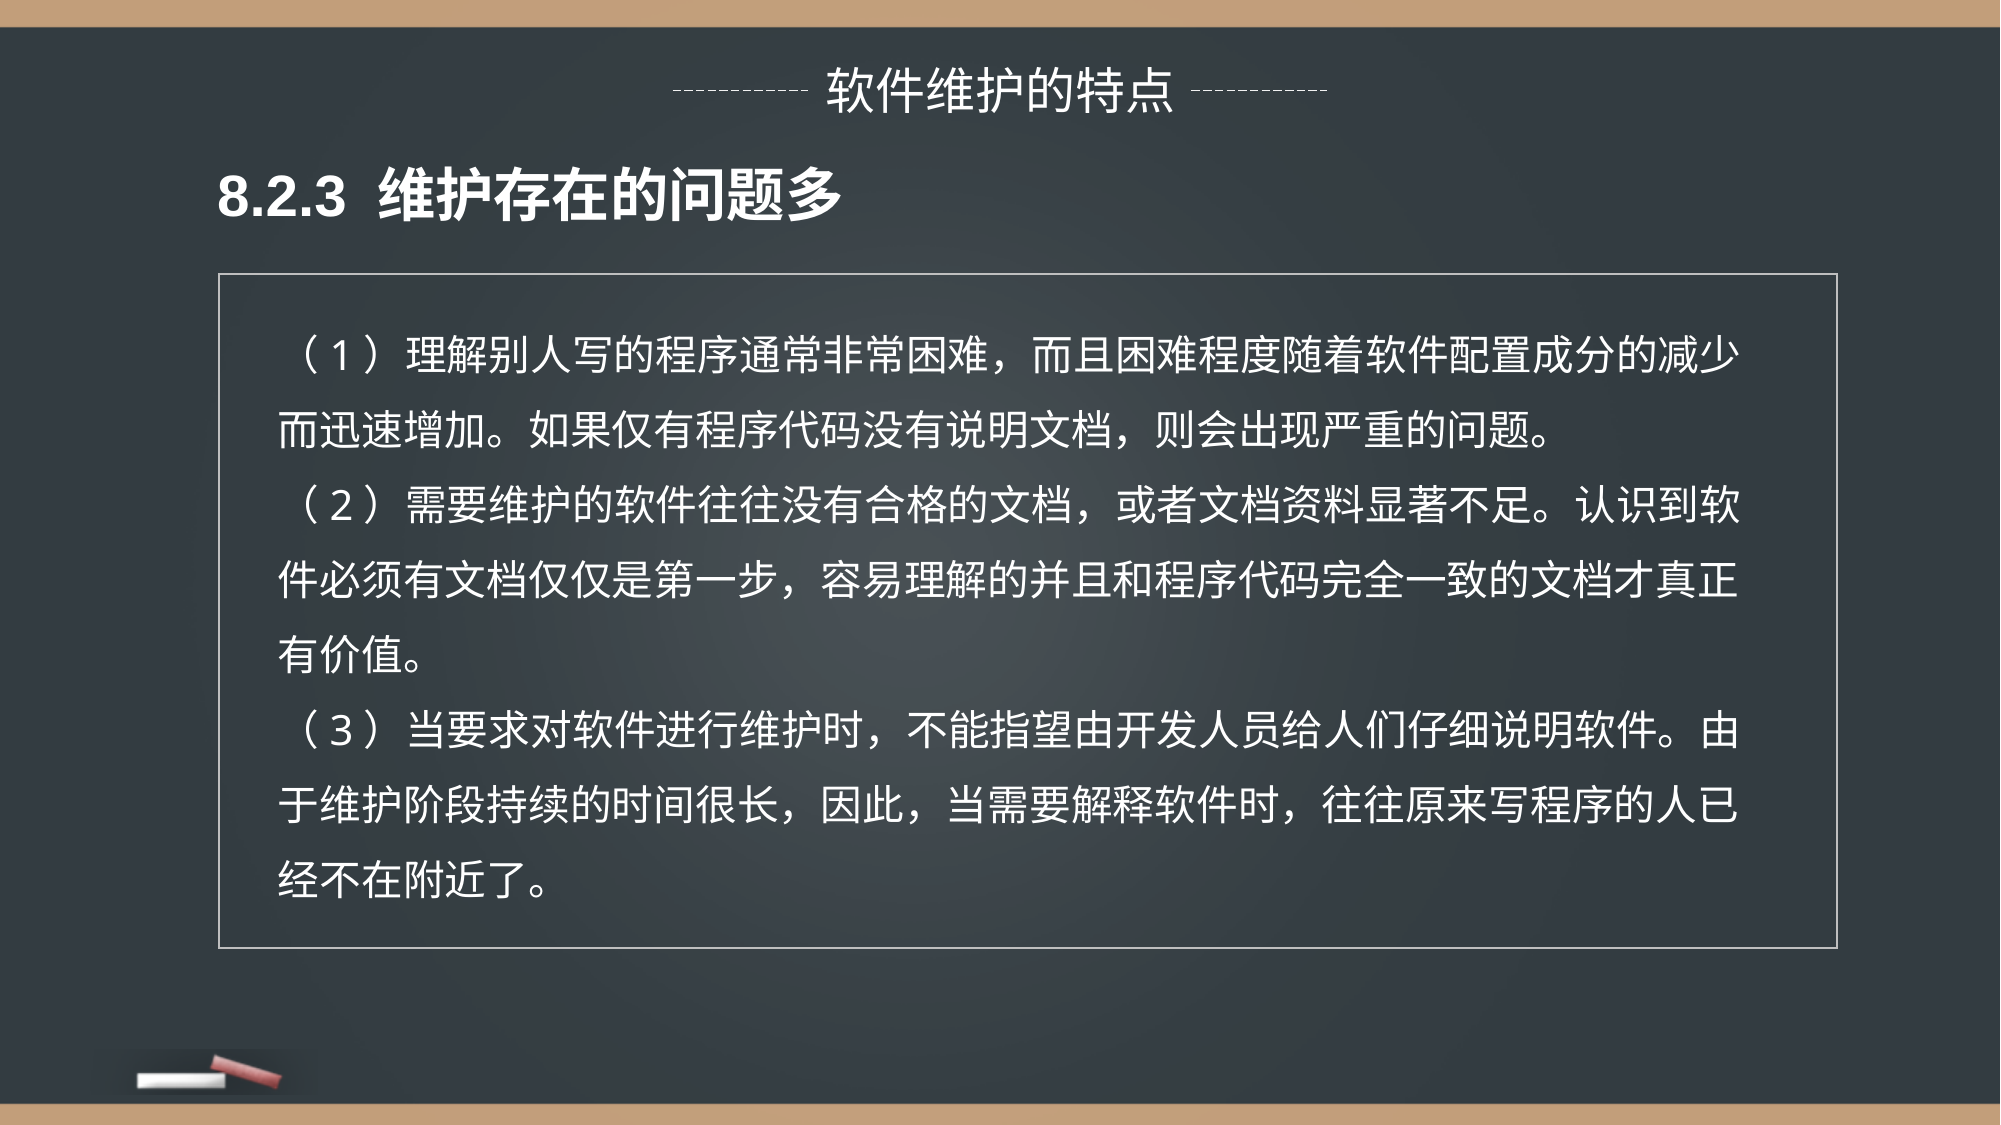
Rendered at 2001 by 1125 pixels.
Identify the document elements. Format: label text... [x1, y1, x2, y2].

picture [0, 0, 2000, 1125]
text_box [218, 273, 1838, 949]
text_box 8.2.3 维护存在的问题多 [202, 150, 1475, 236]
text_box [672, 52, 1328, 129]
text_box （1）理解别人写的程序通常非常困难，而且困难程度随着软件配置成分的减少而迅速增加。如果仅有程序代码没有说明文档，则会出现严重的问题。 （2）需要维护的软件往往没有合格的文档，或者文档资料显著不足。认识到软件必须有文档仅仅是第一步，容易理解的并且和程序代码完全一致的文档才真正有价值。 （3）当要求对软件进行维护时，不能指望由开发人员给人们仔细说明软件。由于维护阶段持续的时间很长，因此，当需要解释软件时，往往原来写程序的人已经不在附近了。 [263, 296, 1762, 912]
